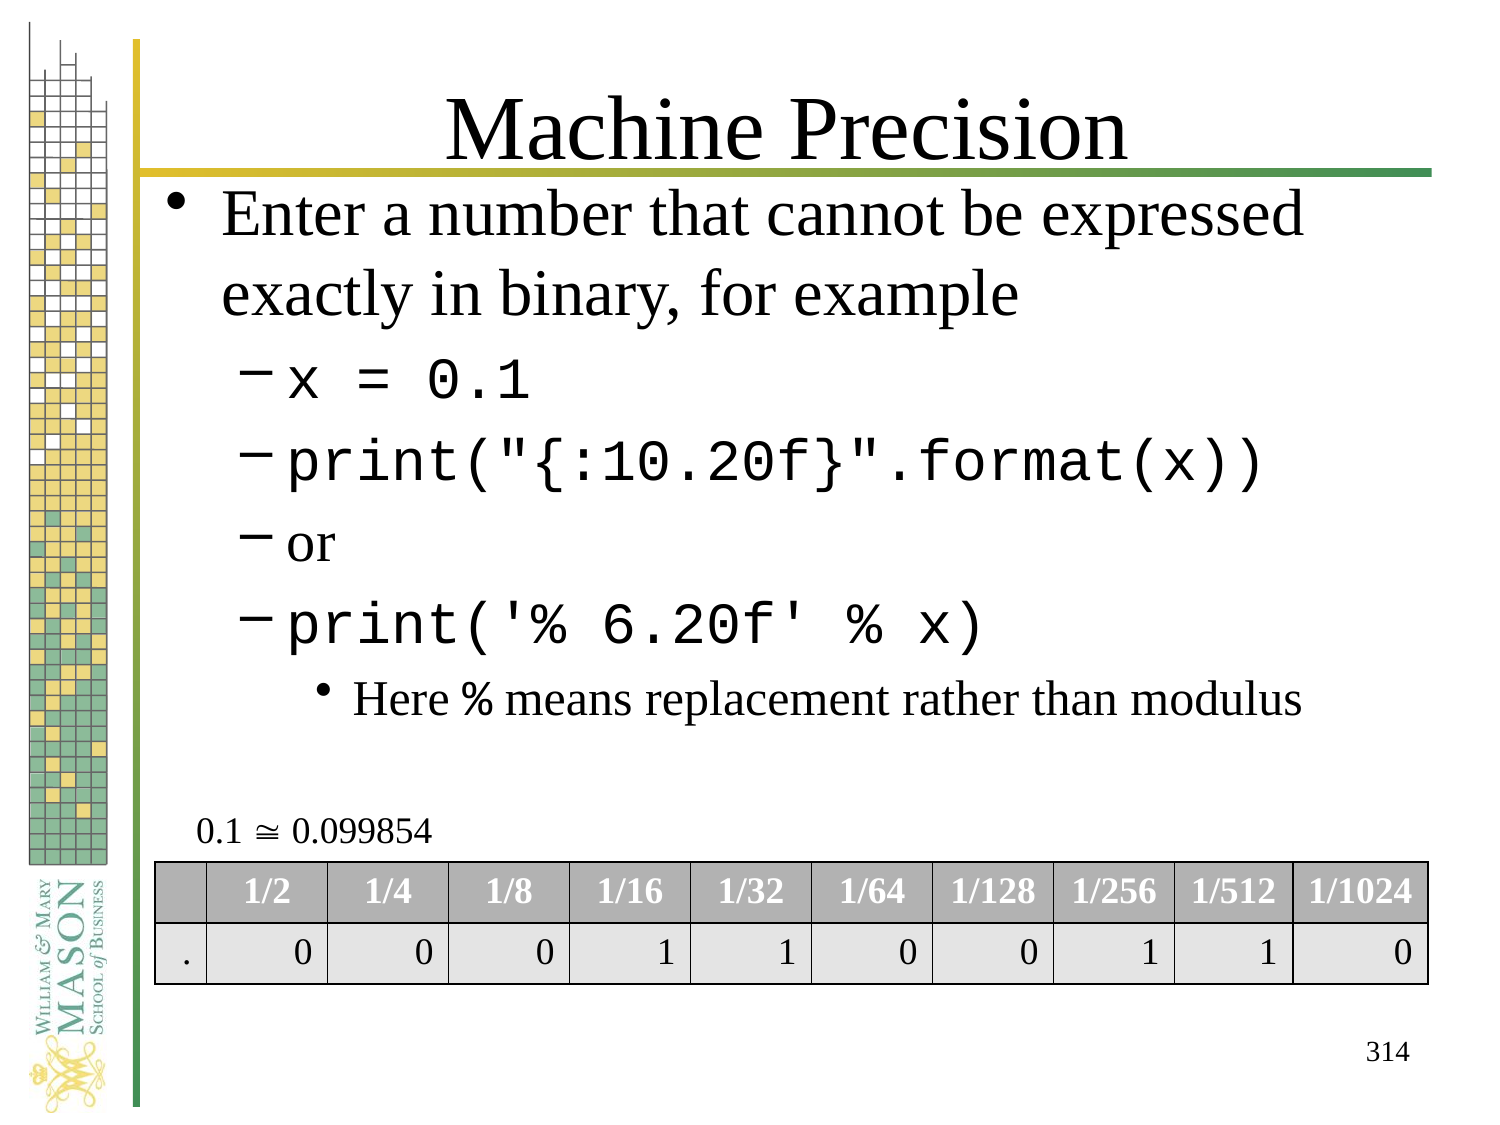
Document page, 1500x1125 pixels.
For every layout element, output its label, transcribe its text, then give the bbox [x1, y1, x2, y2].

table_cell . [156, 924, 206, 983]
table_header Description [29, 879, 107, 1113]
slide_number 314 [1048, 1024, 1426, 1103]
table_cell 1 [691, 924, 811, 983]
table_header [156, 863, 206, 922]
table_cell 0 [812, 924, 932, 983]
list Enter a number that cannot be expressed exactly in binary, for example x = 0.1 print("{:10.20f}".format(x)) or print('% 6.20f' % x) Here % means replacement rather than modulus [150, 161, 1425, 929]
table_cell 1 [1175, 924, 1292, 983]
table_cell 0 [449, 924, 569, 983]
table_header 1/1024 [1294, 863, 1427, 922]
table_cell 1 [1054, 924, 1174, 983]
table_cell 0 [328, 924, 448, 983]
table_cell 1 [570, 924, 690, 983]
table_header 1/4 [328, 863, 448, 922]
table_header 1/64 [812, 863, 932, 922]
table_header 1/256 [1054, 863, 1174, 922]
table_header 1/8 [449, 863, 569, 922]
table_header 1/32 [691, 863, 811, 922]
table_header 1/2 [207, 863, 327, 922]
table_cell 0 [933, 924, 1053, 983]
text_box 0.1  0.099854 [181, 798, 457, 859]
table_header 1/16 [570, 863, 690, 922]
table_header 1/128 [933, 863, 1053, 922]
table_header 1/512 [1175, 863, 1292, 922]
table_cell 0 [207, 924, 327, 983]
table_cell 0 [1294, 924, 1427, 983]
title Machine Precision [150, 45, 1425, 161]
